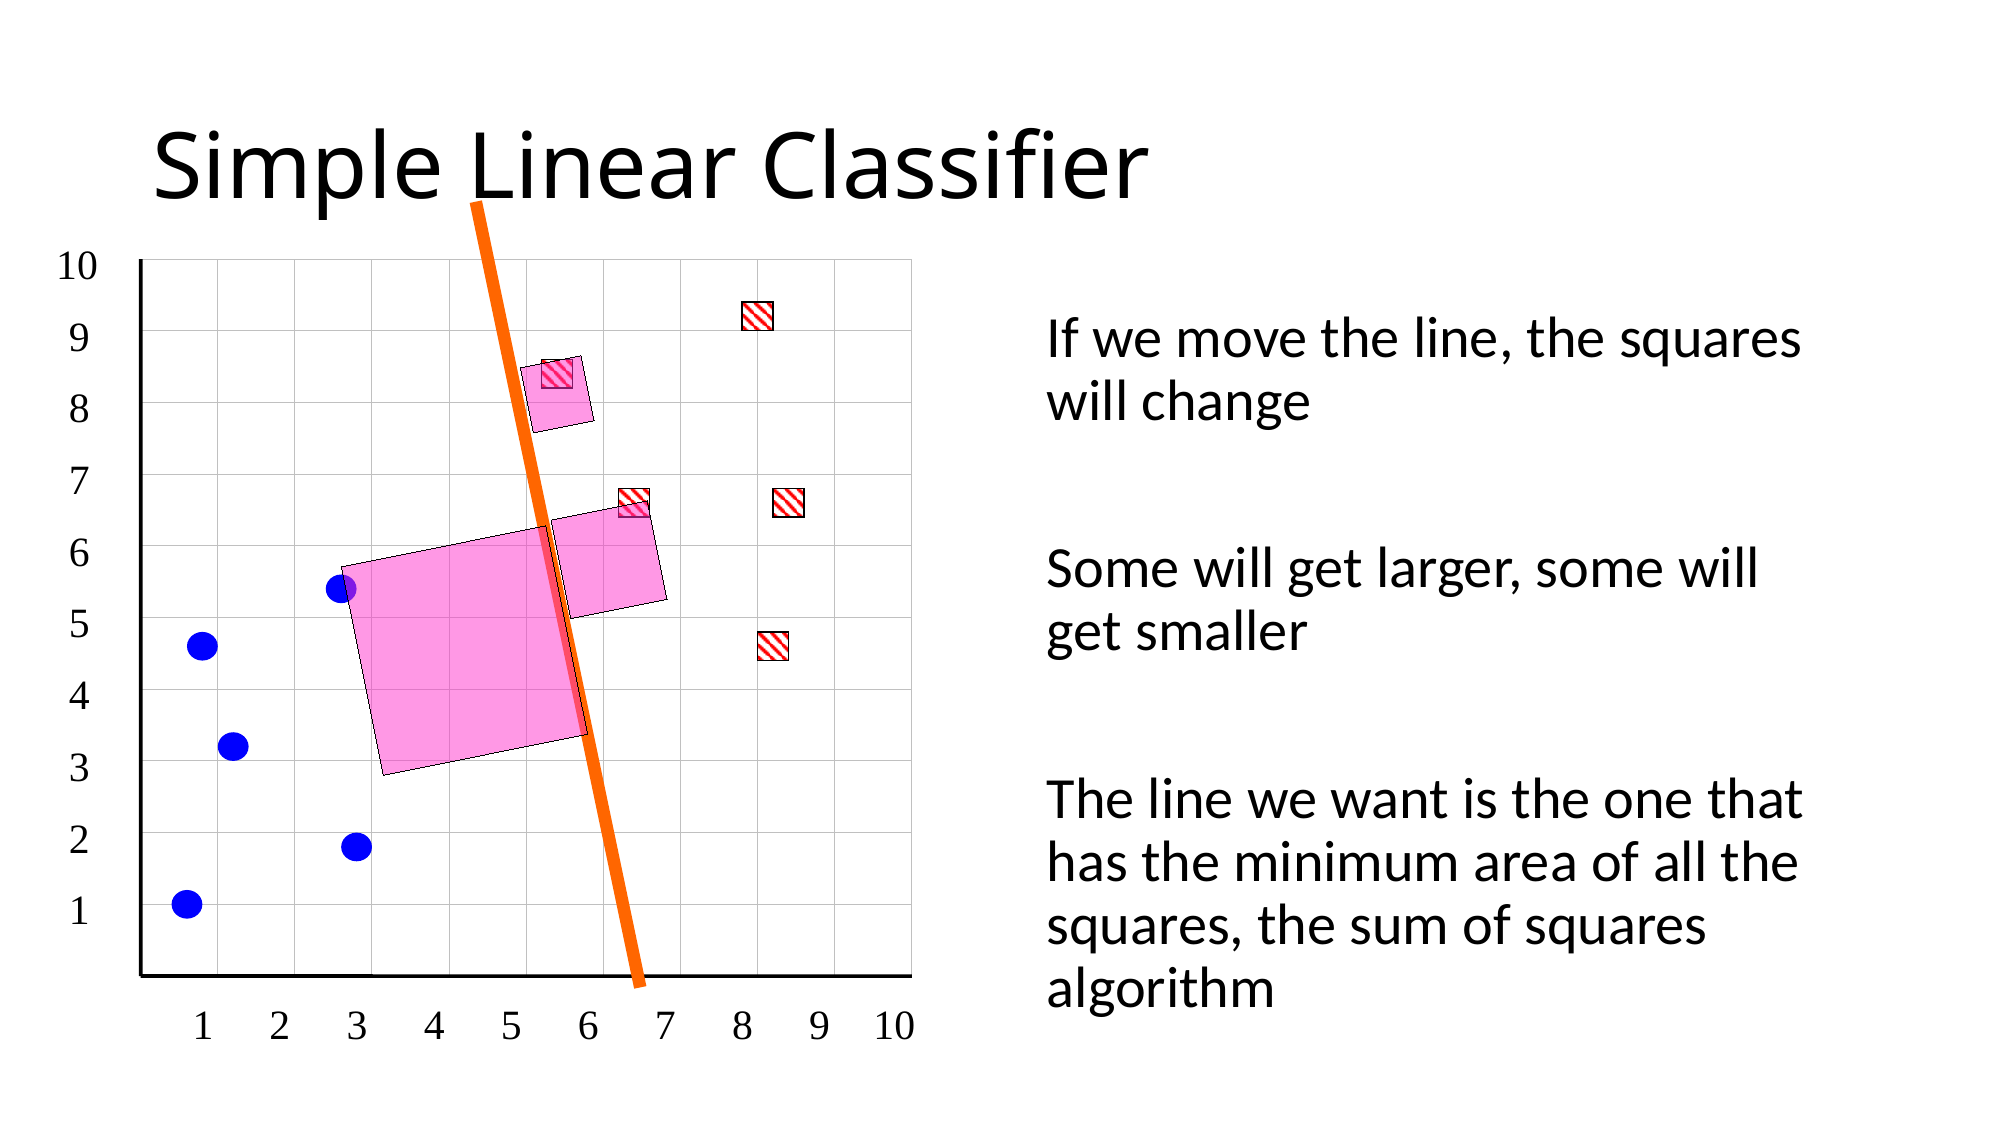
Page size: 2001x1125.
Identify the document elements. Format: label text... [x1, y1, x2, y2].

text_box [32, 201, 939, 1066]
list If we move the line, the squares will change Some will get larger, some will get smaller The line we want is the one that has the minimum area of all the squares, the sum of squares algorithm [1031, 299, 1863, 1040]
title Simple Linear Classifier [137, 59, 1863, 278]
